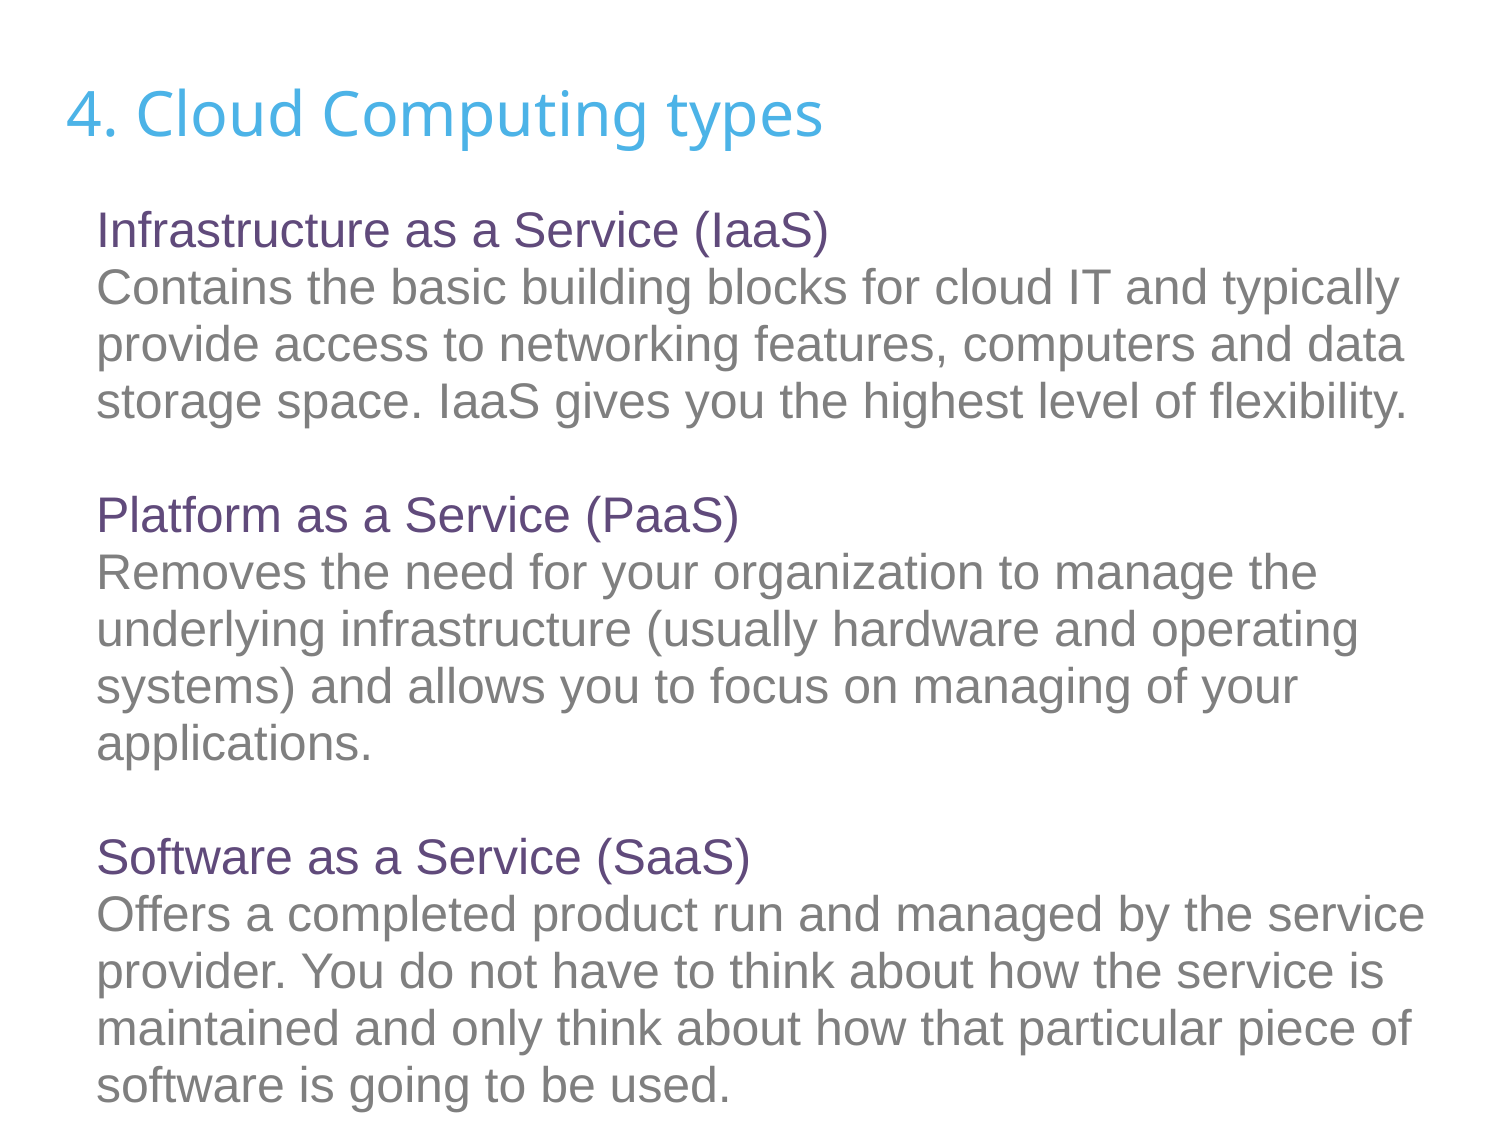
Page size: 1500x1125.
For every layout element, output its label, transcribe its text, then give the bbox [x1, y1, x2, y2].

text_box 4. Cloud Computing types [51, 69, 1413, 158]
text_box Infrastructure as a Service (IaaS) Contains the basic building blocks for cloud IT and typically provide access to networking features, computers and data storage space. IaaS gives you the highest level of flexibility. Platform as a Service (PaaS) Removes the need for your organization to manage the underlying infrastructure (usually hardware and operating systems) and allows you to focus on managing of your applications. Software as a Service (SaaS) Offers a completed product run and managed by the service provider. You do not have to think about how the service is maintained and only think about how that particular piece of software is going to be used. [51, 194, 1472, 1125]
